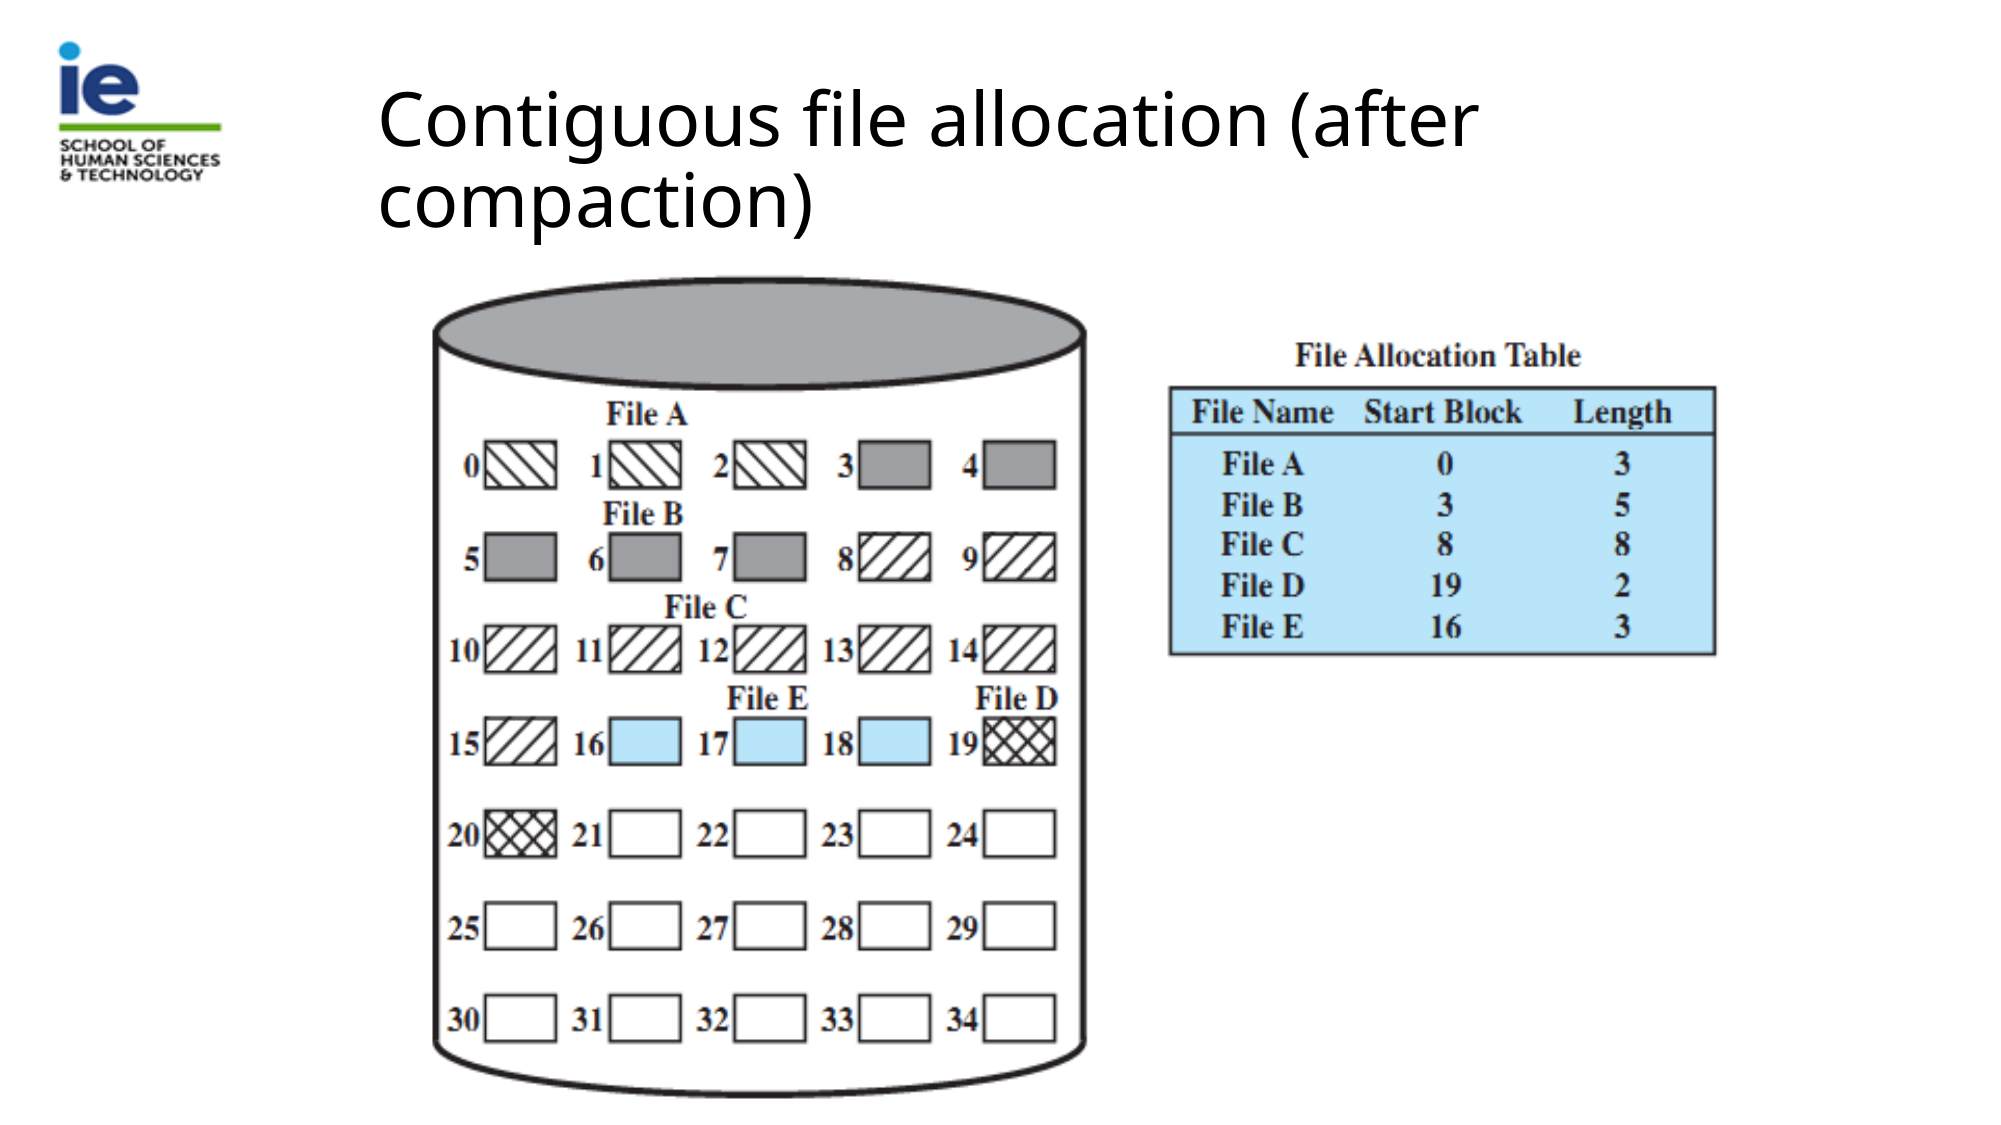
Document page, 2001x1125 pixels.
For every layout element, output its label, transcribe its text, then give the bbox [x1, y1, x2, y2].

picture [42, 26, 256, 199]
title Contiguous file allocation (after compaction) [362, 112, 1750, 213]
picture [377, 265, 1750, 1125]
